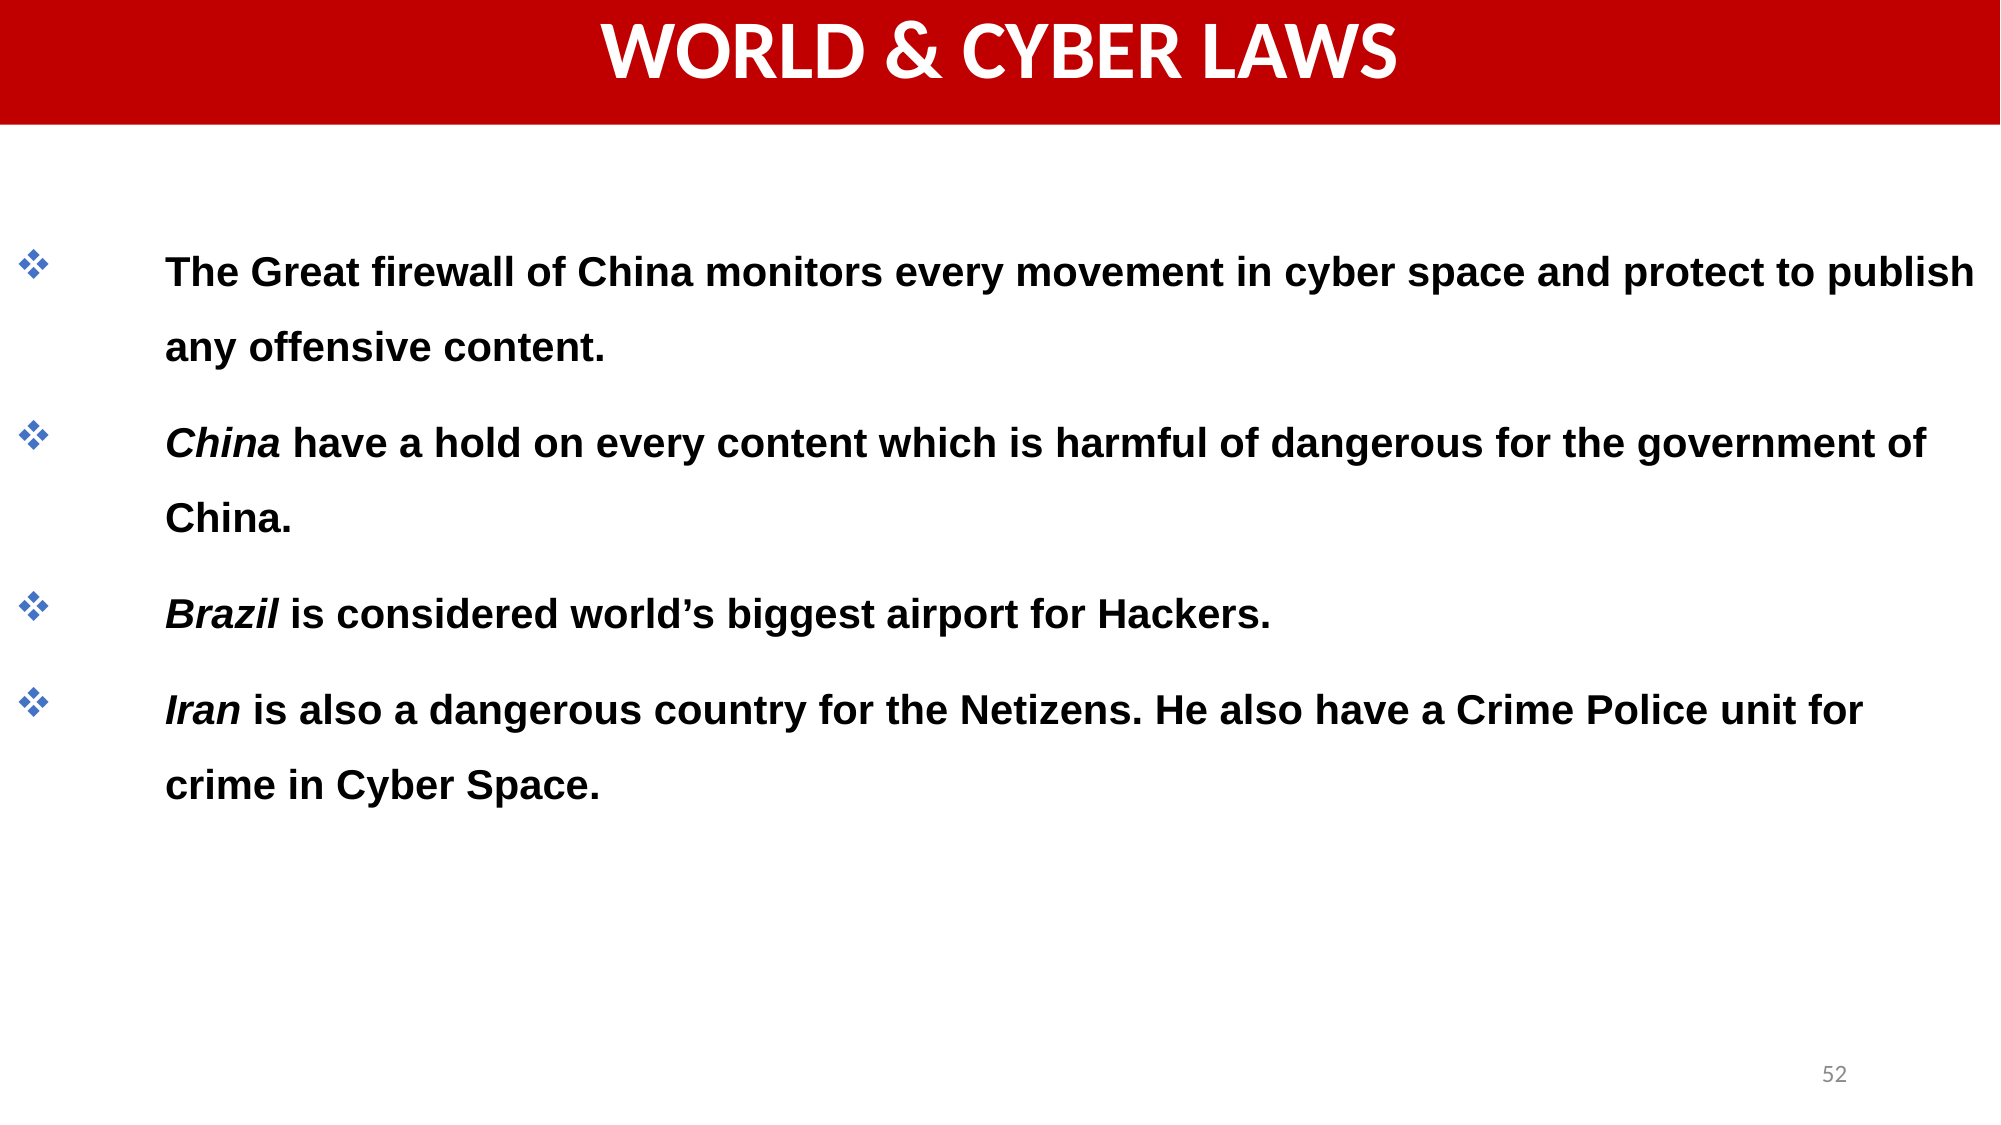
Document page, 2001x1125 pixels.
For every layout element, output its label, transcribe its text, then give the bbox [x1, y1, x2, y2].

title WORLD & CYBER LAWS [0, 0, 2000, 125]
slide_number 52 [1412, 1042, 1863, 1103]
list The Great firewall of China monitors every movement in cyber space and protect to publish any offensive content. China have a hold on every content which is harmful of dangerous for the government of China. Brazil is considered world’s biggest airport for Hackers. Iran is also a dangerous country for the Netizens. He also have a Crime Police unit for crime in Cyber Space. [0, 212, 2000, 1050]
